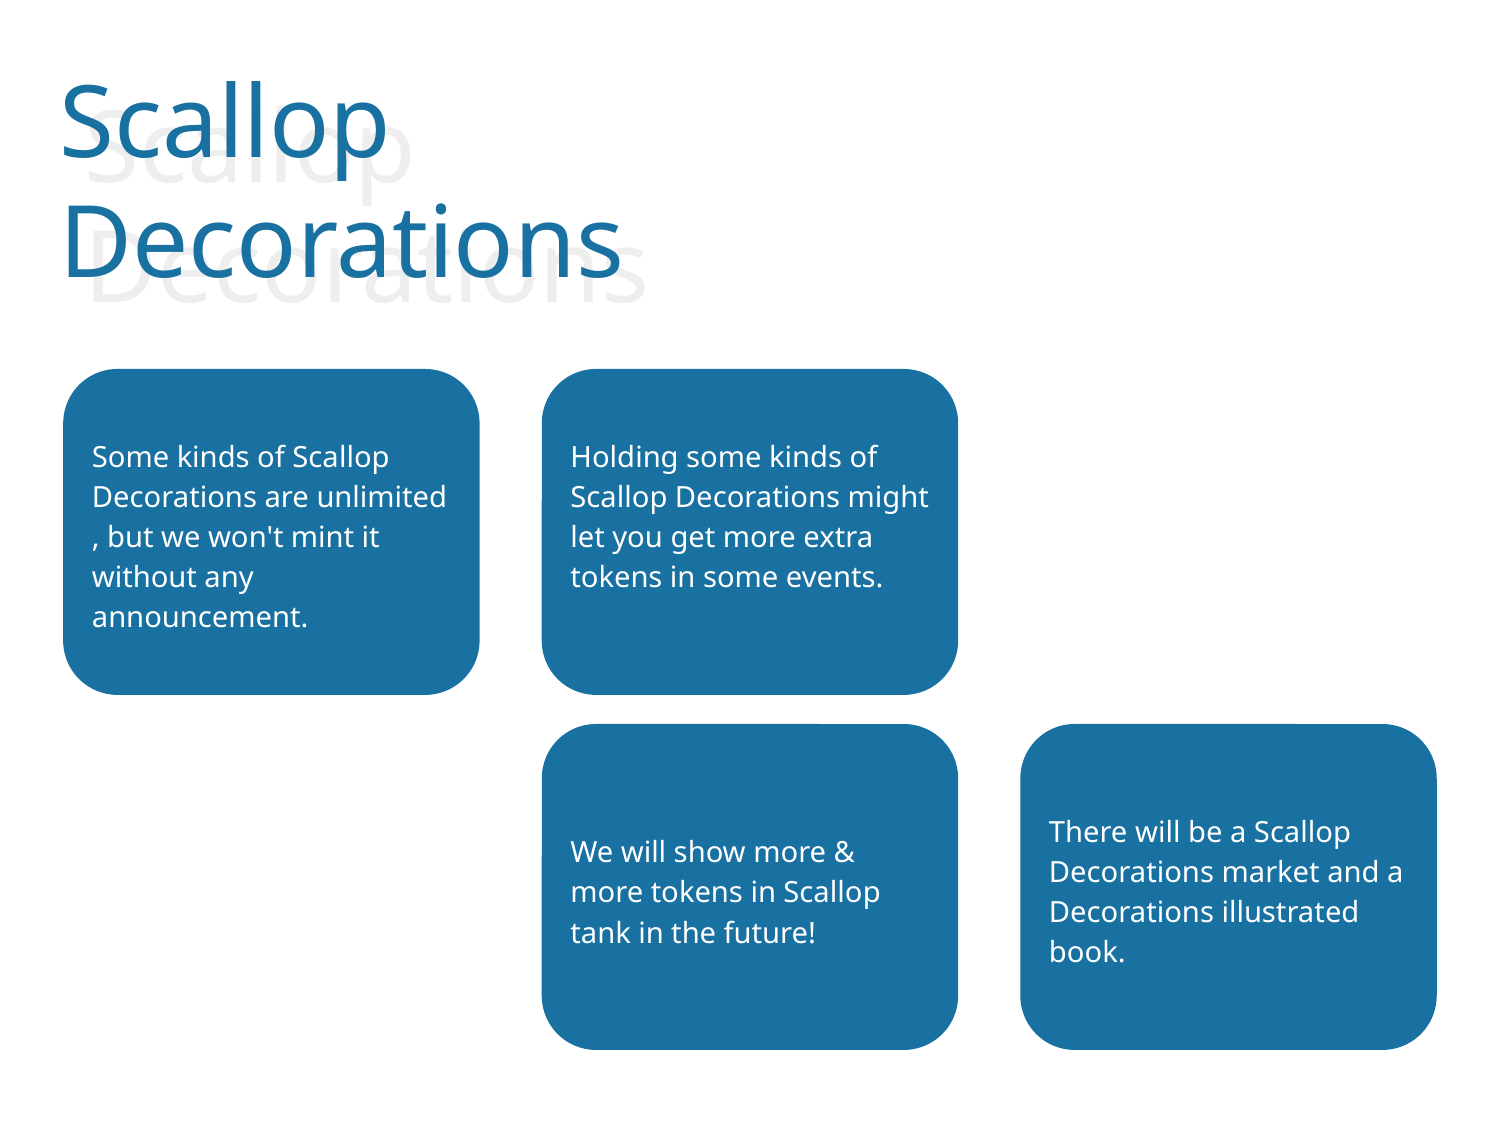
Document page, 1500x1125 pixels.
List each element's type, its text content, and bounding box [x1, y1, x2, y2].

text_box [1020, 723, 1437, 1050]
text_box Scallop Decorations [44, 42, 692, 312]
text_box Scallop Decorations [69, 67, 717, 337]
text_box [63, 368, 480, 695]
text_box [541, 723, 959, 1050]
text_box Holding some kinds of Scallop Decorations might let you get more extra tokens in some events. [555, 417, 945, 609]
text_box [541, 368, 959, 695]
text_box There will be a Scallop Decorations market and a Decorations illustrated book. [1034, 793, 1423, 984]
text_box Some kinds of Scallop Decorations are unlimited , but we won't mint it without any announcement. [76, 417, 466, 649]
text_box We will show more & more tokens in Scallop tank in the future! [555, 813, 945, 964]
